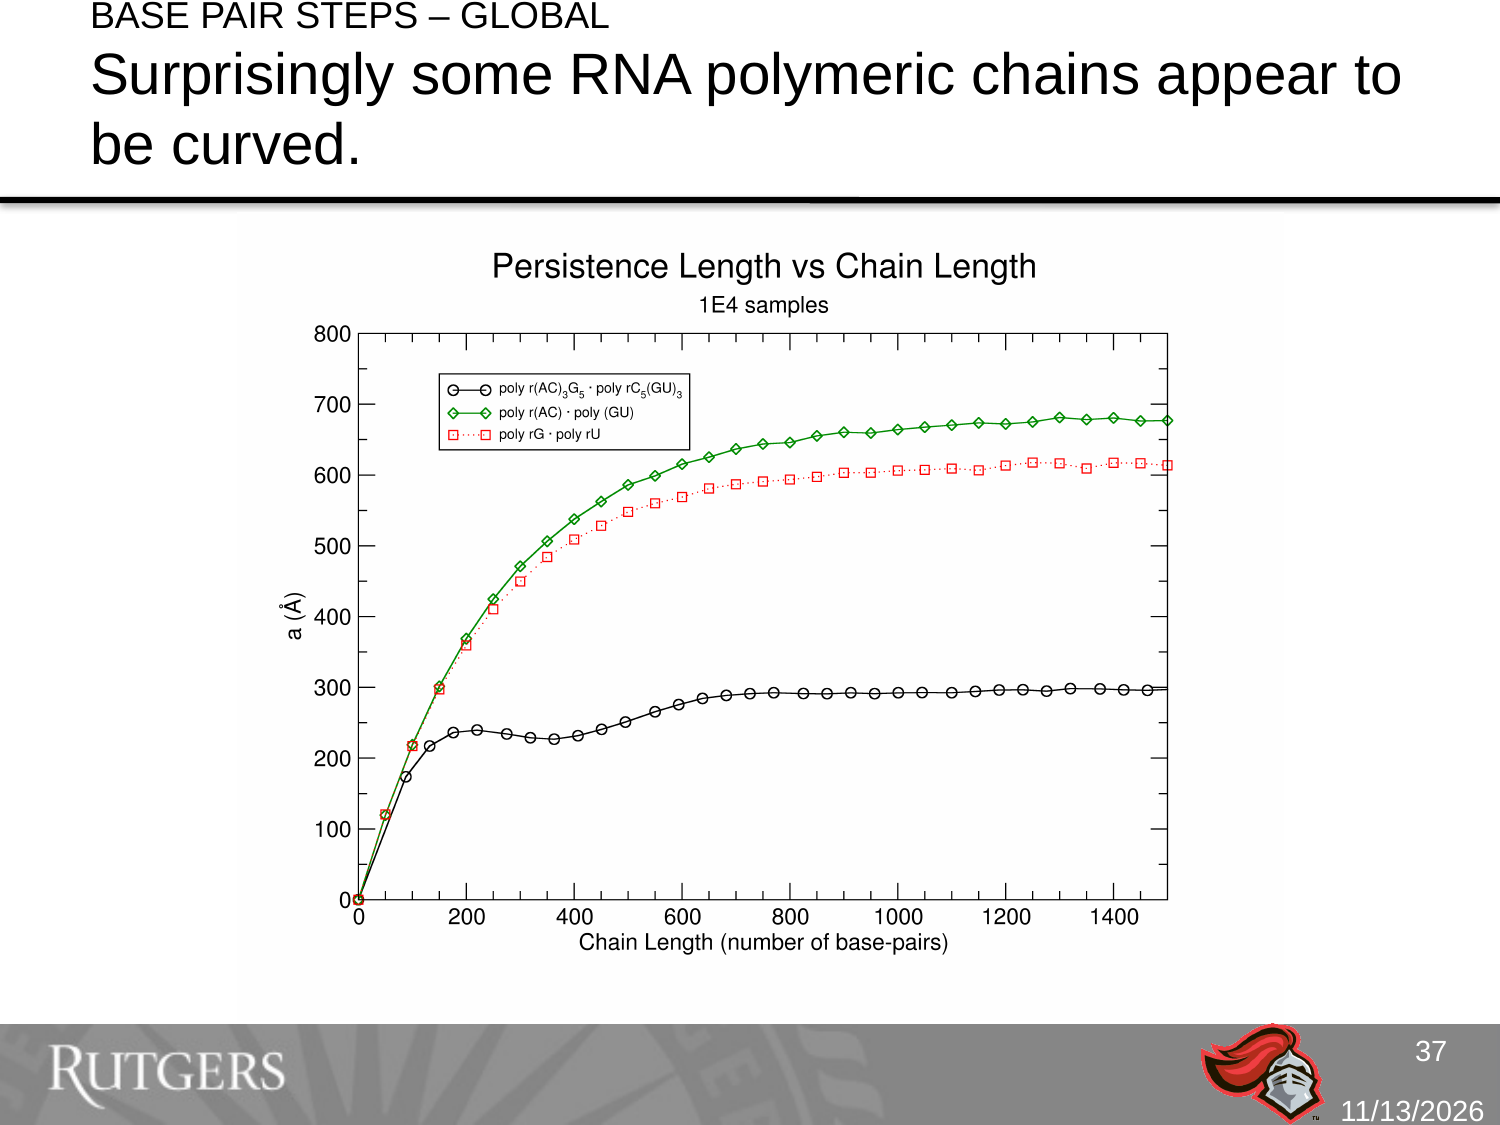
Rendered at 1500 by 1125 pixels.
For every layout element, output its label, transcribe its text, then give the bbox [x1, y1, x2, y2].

picture [0, 1023, 1500, 1125]
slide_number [1149, 1084, 1500, 1125]
picture [237, 212, 1285, 1022]
title BASE PAIR STEPS – GLOBAL Surprisingly some RNA polymeric chains appear to be curved. [74, 0, 1426, 176]
slide_number 37 [1362, 1024, 1463, 1063]
